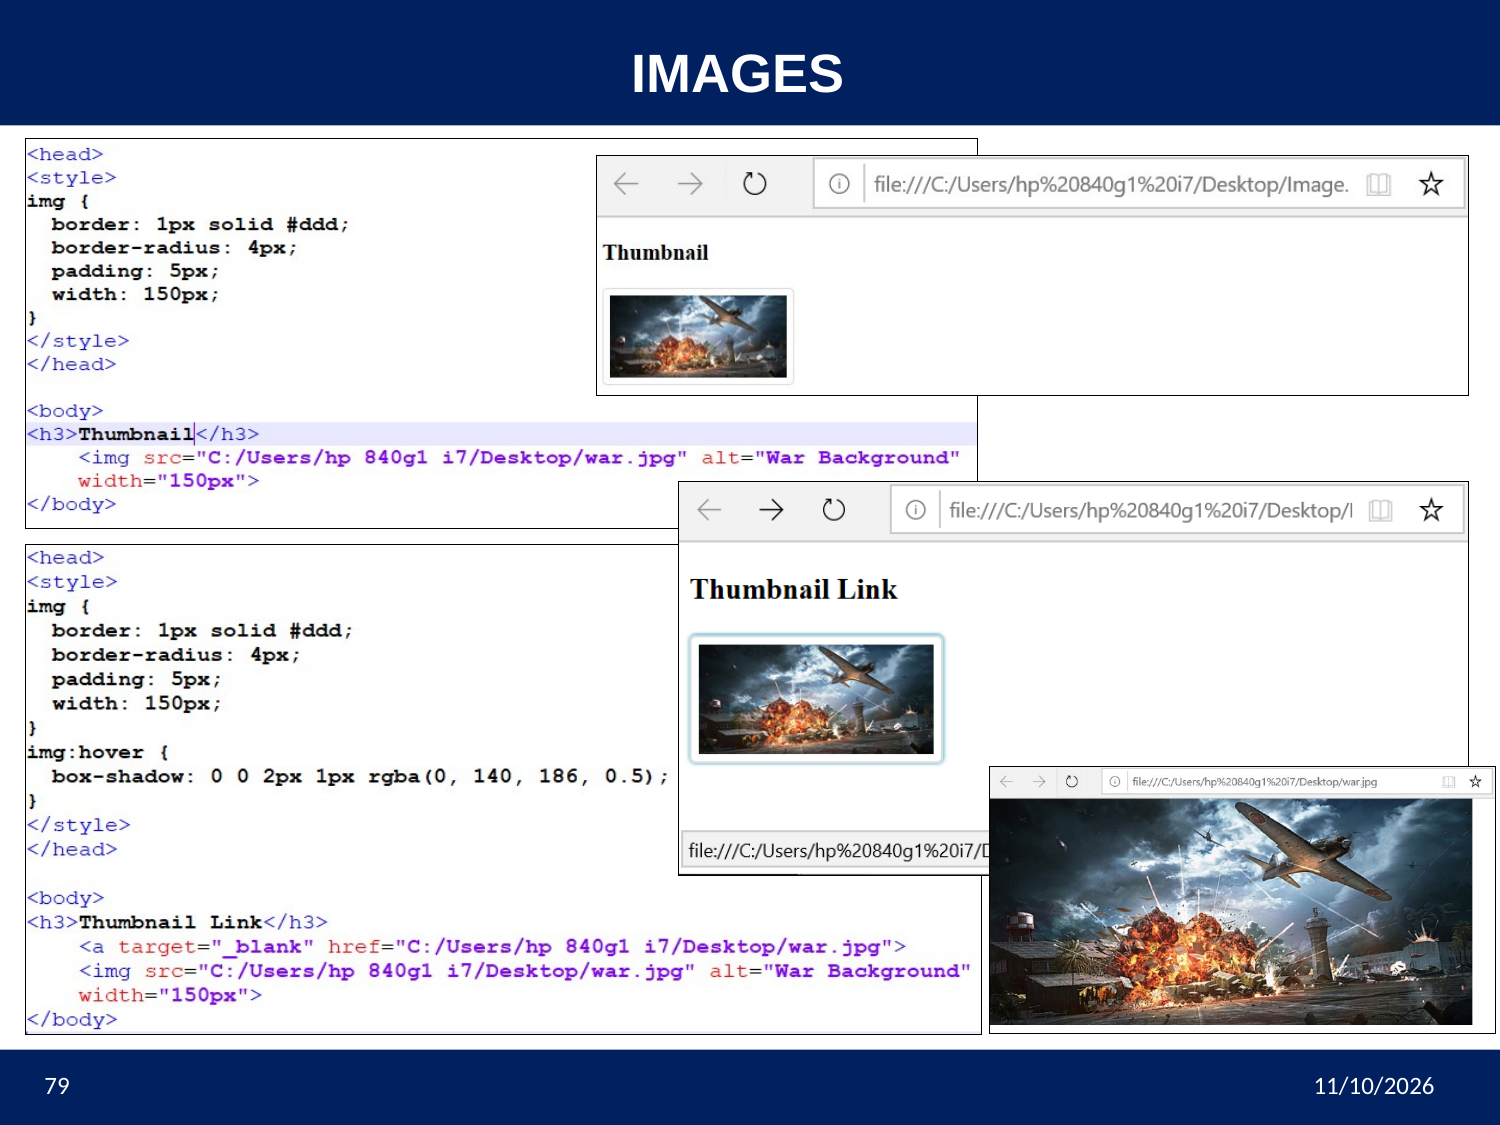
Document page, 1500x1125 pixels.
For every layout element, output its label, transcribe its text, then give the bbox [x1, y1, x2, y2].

picture [596, 154, 1469, 396]
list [25, 138, 979, 529]
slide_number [1100, 1054, 1451, 1115]
slide_number 79 [29, 1054, 380, 1115]
picture [25, 480, 1496, 1036]
title IMAGES [29, 31, 1447, 111]
